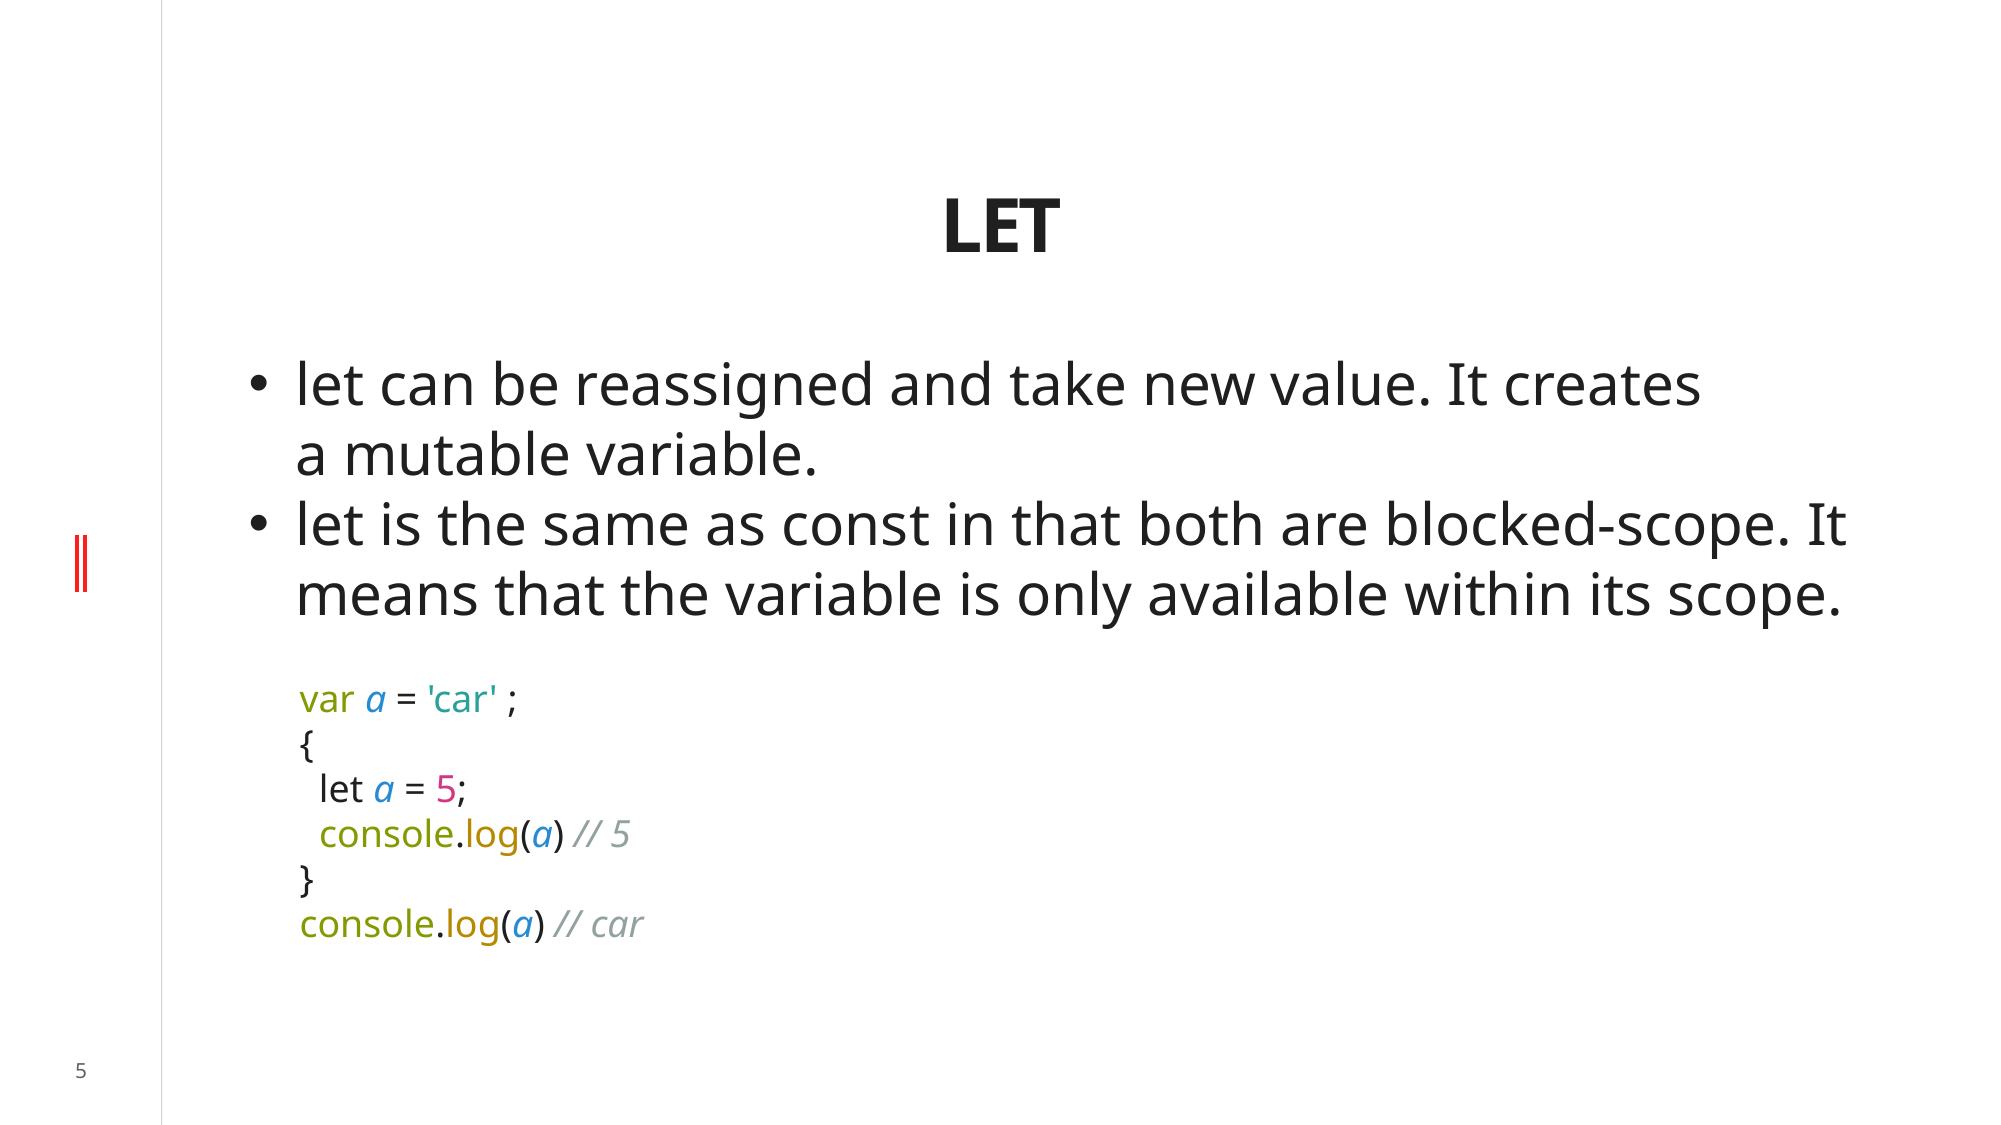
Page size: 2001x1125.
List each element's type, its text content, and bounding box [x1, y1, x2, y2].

title LET [306, 163, 1697, 286]
text_box var a = 'car' ; { let a = 5; console.log(a) // 5 } console.log(a) // car [284, 667, 1285, 998]
slide_number 5 [38, 1052, 123, 1091]
text_box let can be reassigned and take new value. It creates a mutable variable. let is the same as const in that both are blocked-scope. It means that the variable is only available within its scope. [233, 339, 1891, 705]
